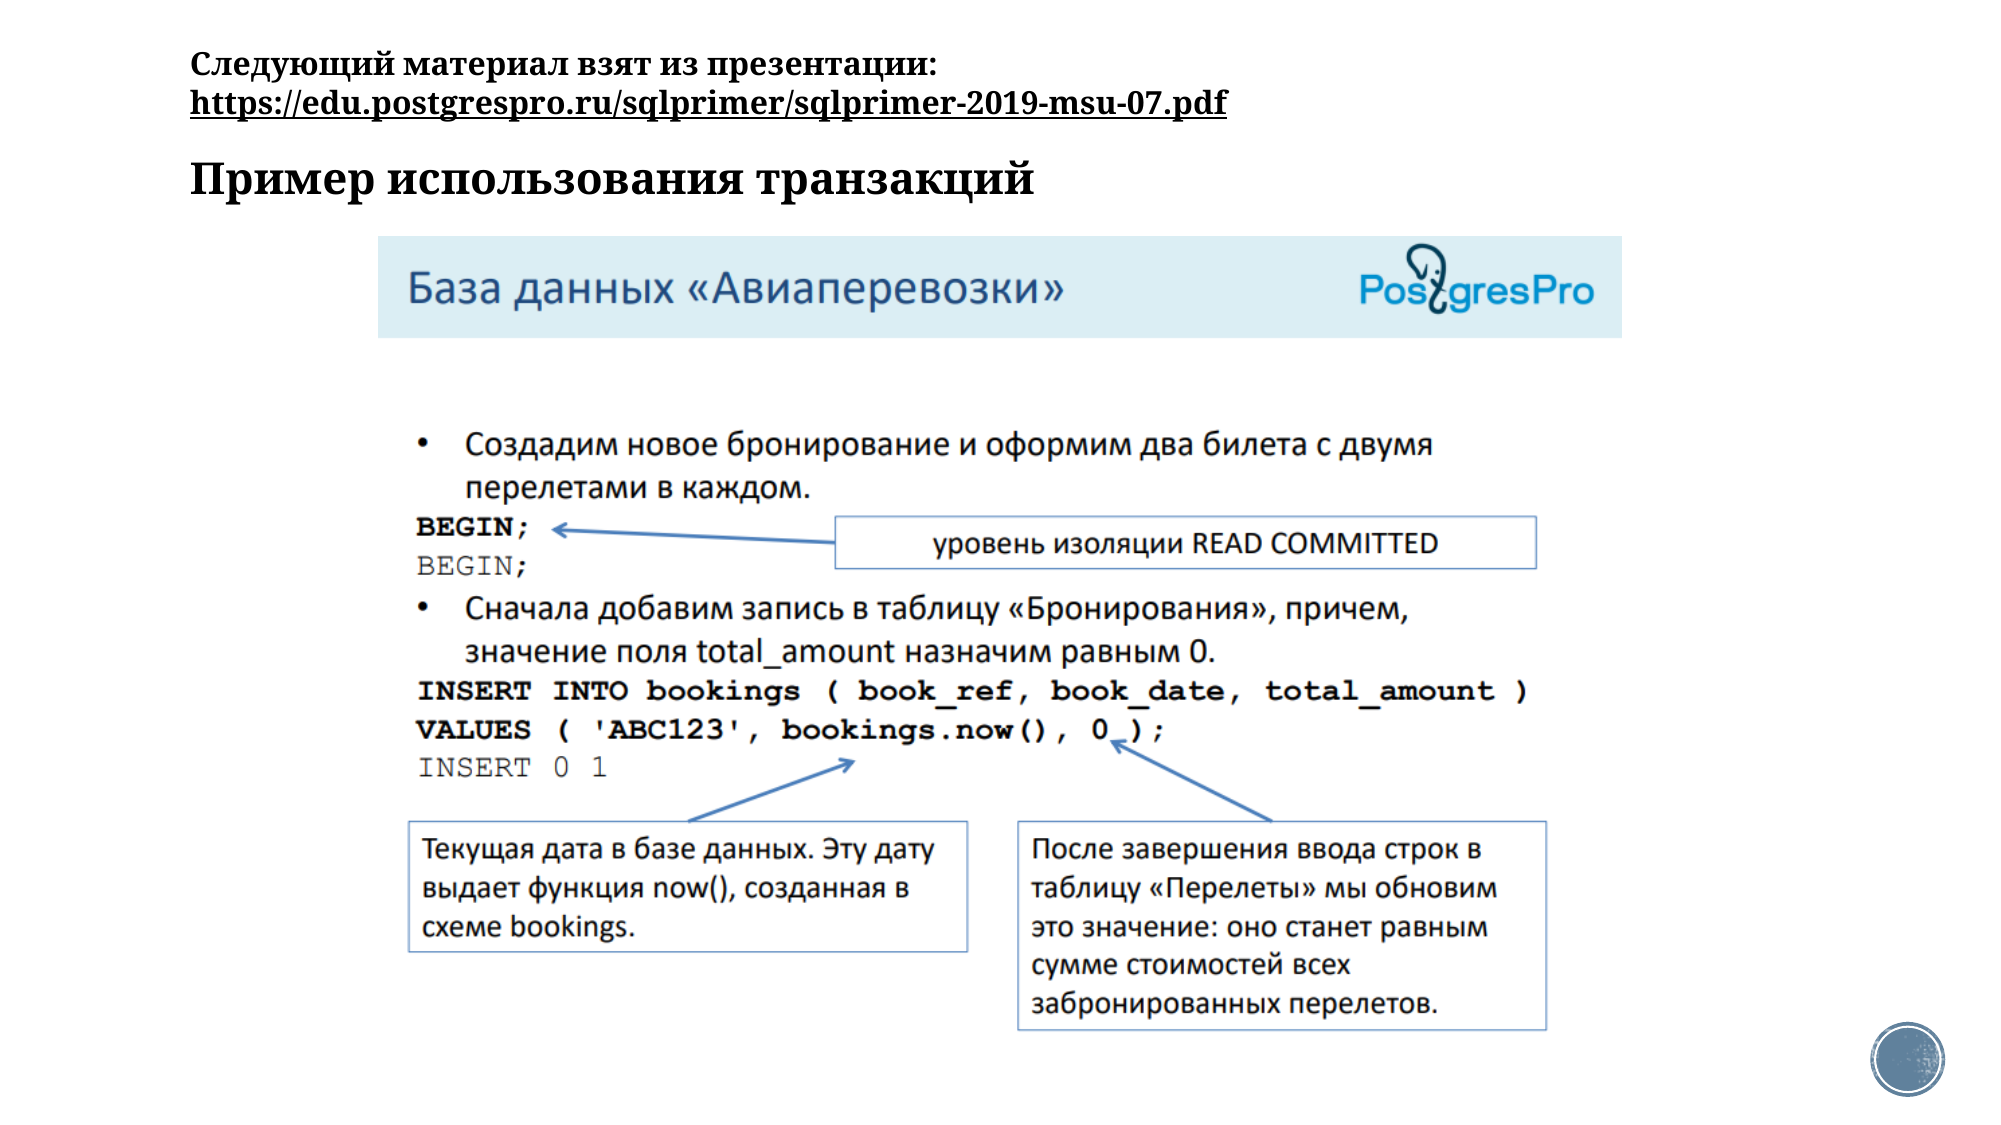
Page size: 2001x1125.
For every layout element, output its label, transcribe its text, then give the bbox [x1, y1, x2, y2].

title Следующий материал взят из презентации: https://edu.postgrespro.ru/sqlprimer/sqlprimer-2019-msu-07.pdf Пример использования транзакций [174, 40, 1876, 212]
picture [378, 236, 1622, 1071]
